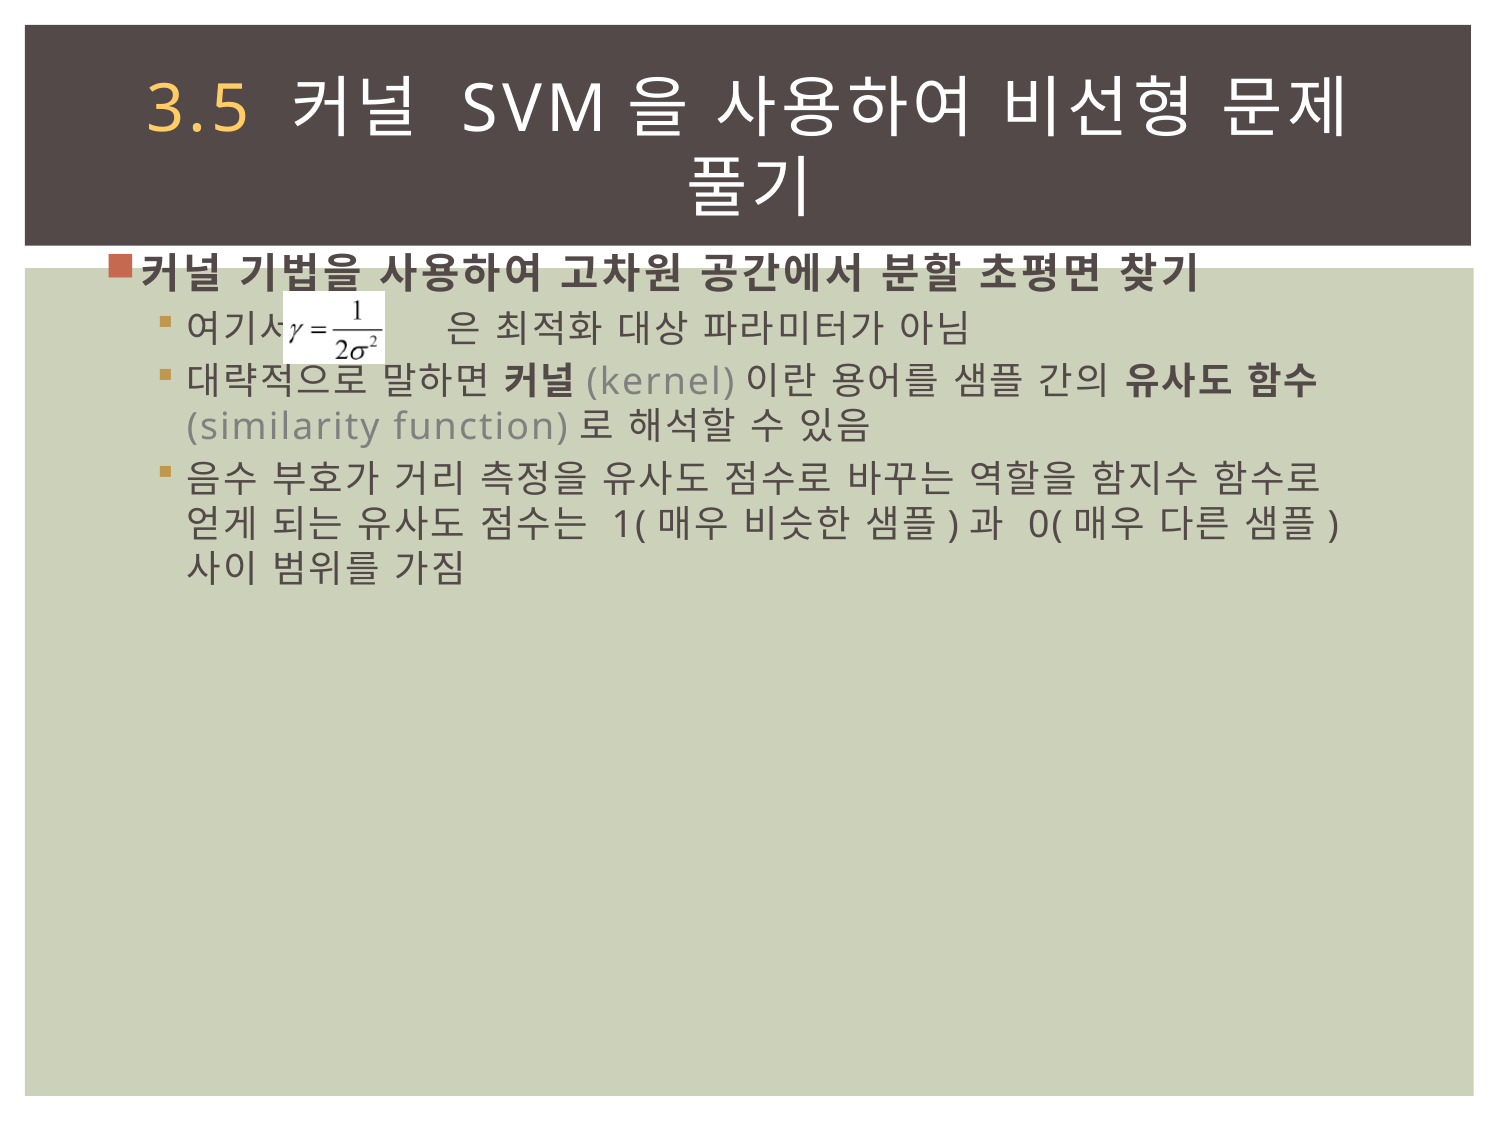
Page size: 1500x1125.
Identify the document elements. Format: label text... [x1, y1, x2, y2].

list 커널 기법을 사용하여 고차원 공간에서 분할 초평면 찾기 여기서 은 최적화 대상 파라미터가 아님 대략적으로 말하면 커널(kernel)이란 용어를 샘플 간의 유사도 함수(similarity function)로 해석할 수 있음 음수 부호가 거리 측정을 유사도 점수로 바꾸는 역할을 함지수 함수로 얻게 되는 유사도 점수는 1(매우 비슷한 샘플)과 0(매우 다른 샘플) 사이 범위를 가짐 [81, 239, 1412, 1054]
title 3.5 커널 SVM을 사용하여 비선형 문제 풀기 [62, 58, 1438, 232]
picture [283, 291, 386, 365]
